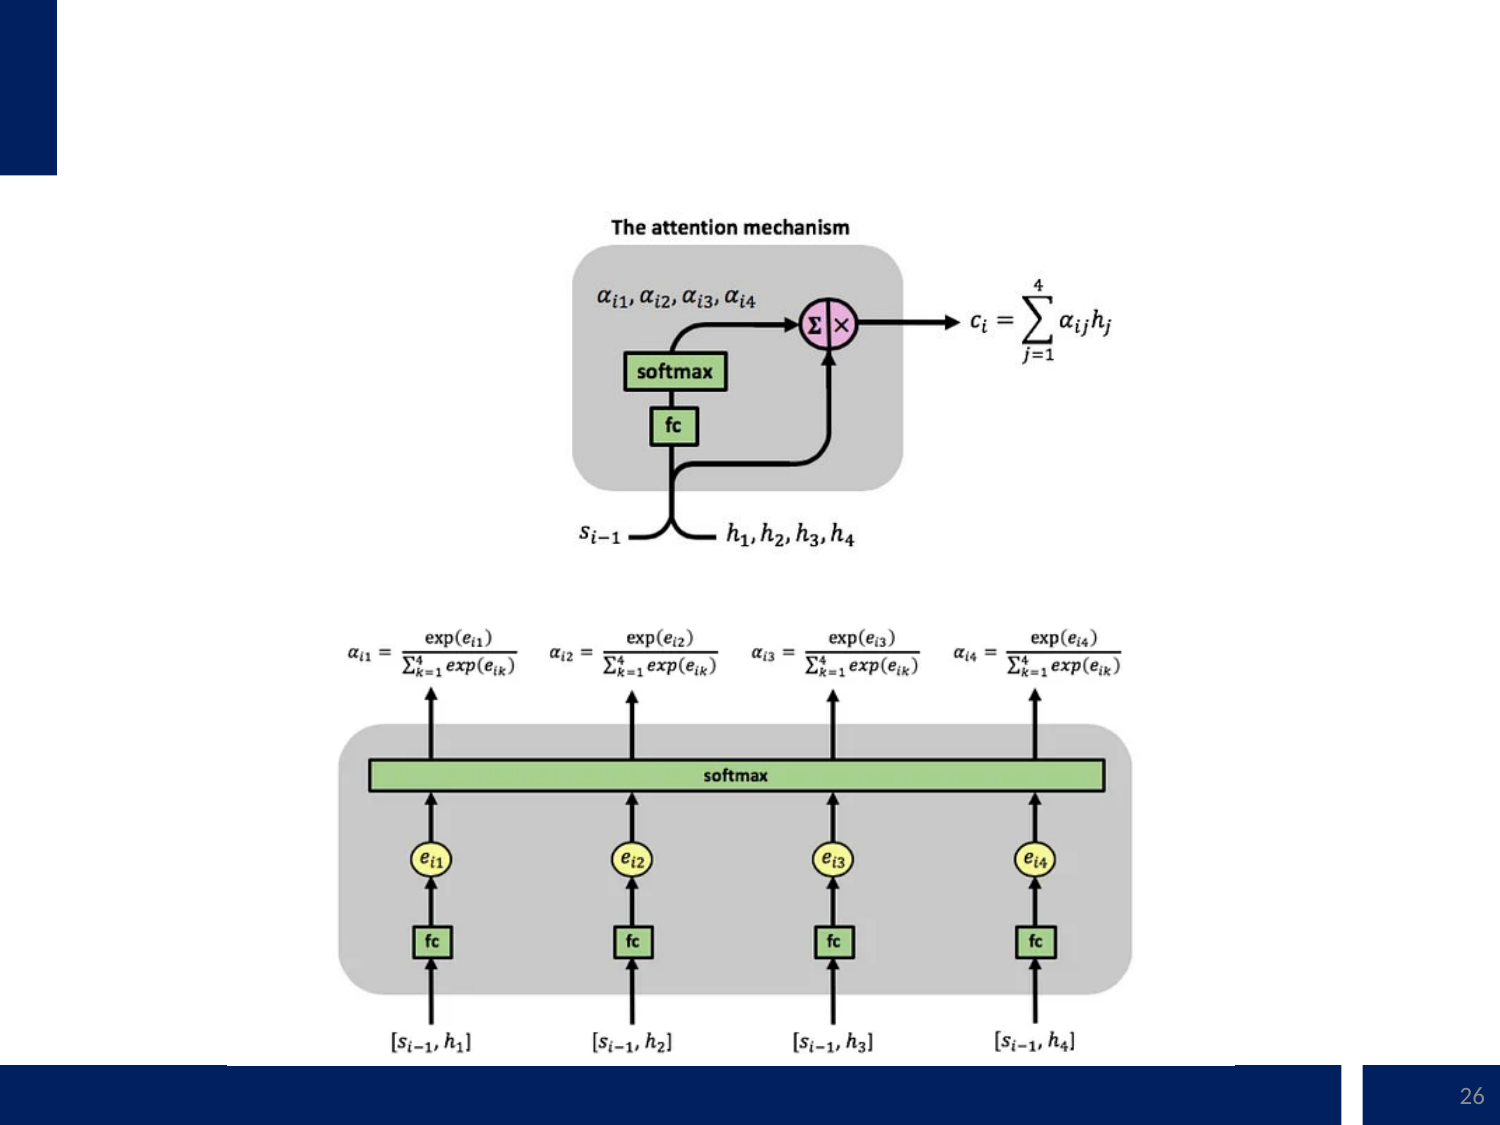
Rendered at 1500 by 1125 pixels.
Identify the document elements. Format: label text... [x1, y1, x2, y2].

picture [227, 605, 1235, 1067]
footer [0, 1065, 1342, 1125]
slide_number 26 [1362, 1065, 1500, 1125]
picture [379, 202, 1235, 566]
